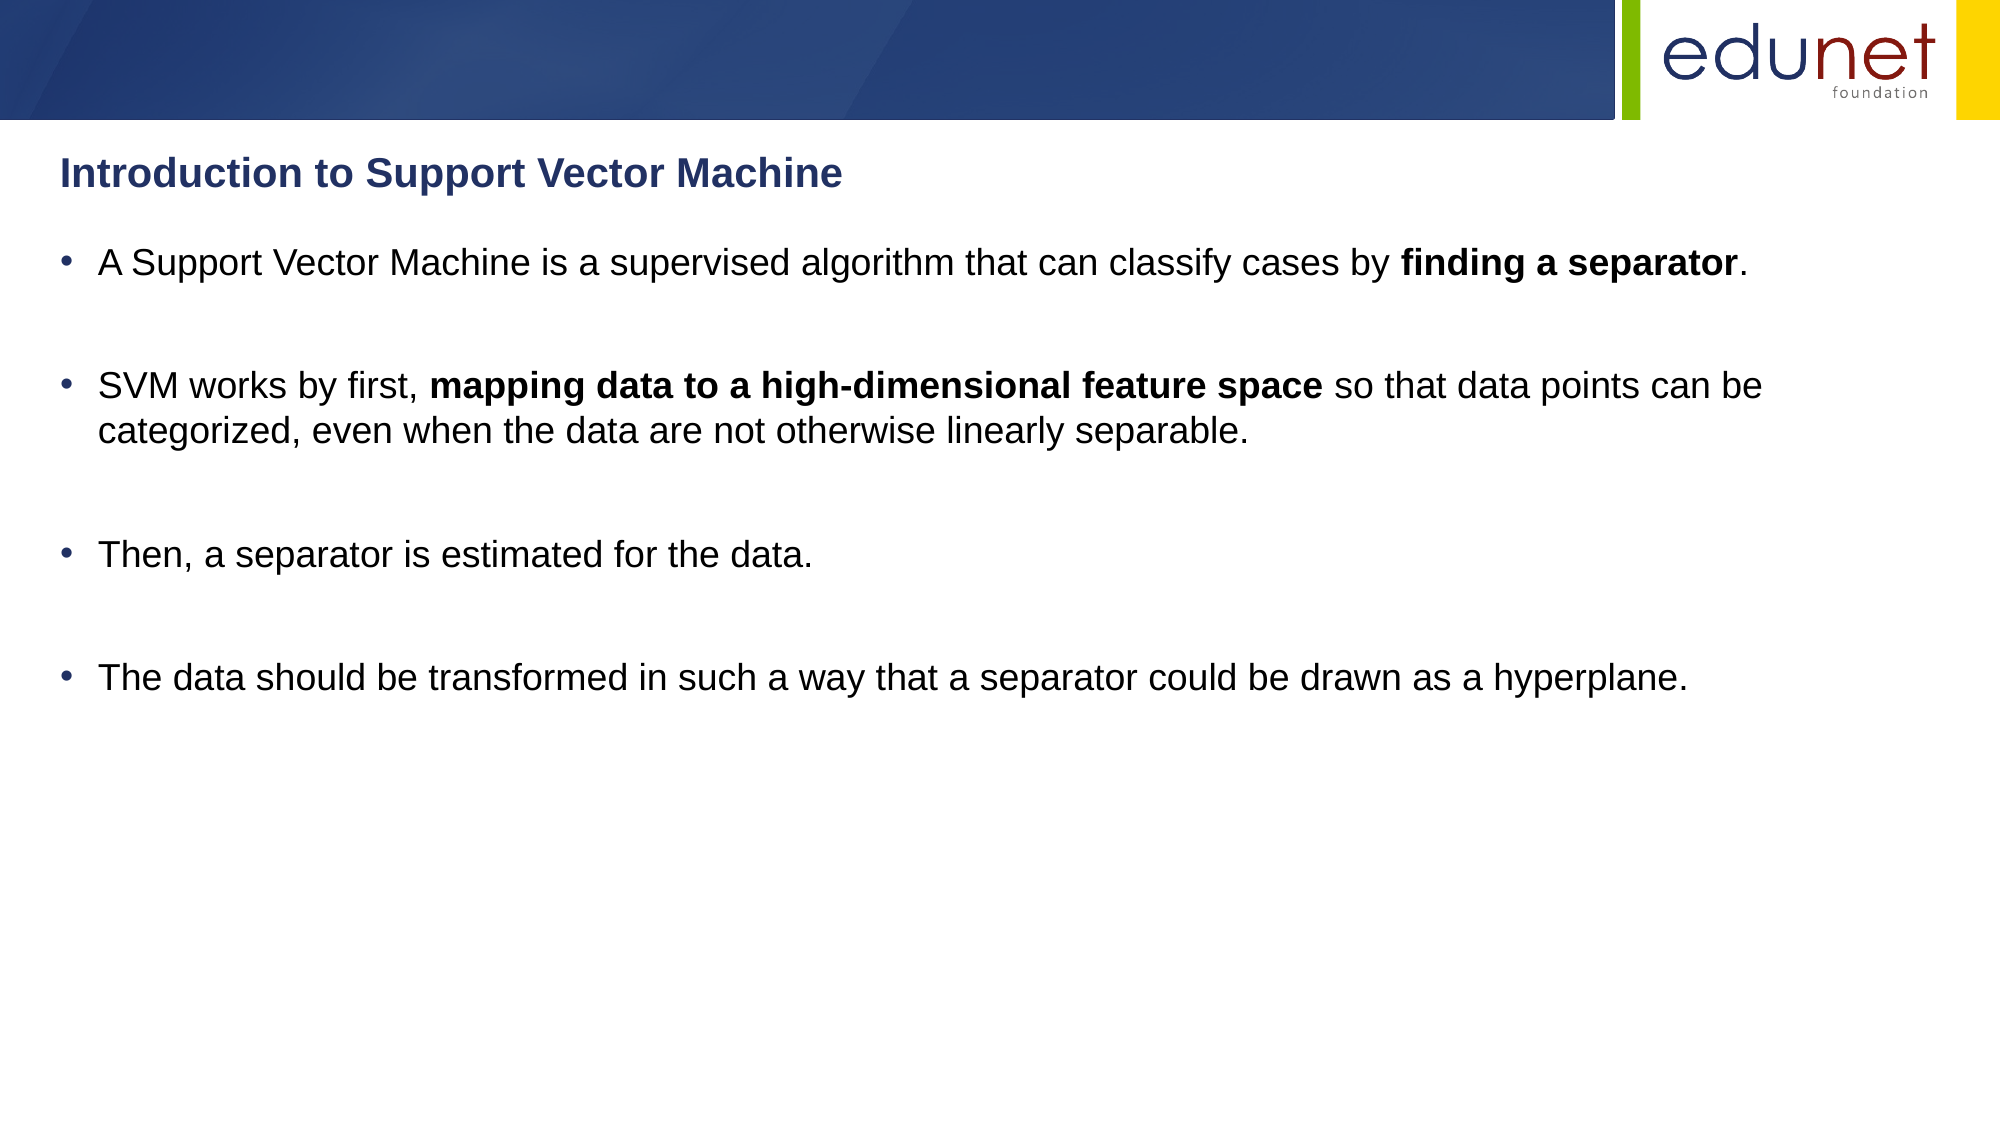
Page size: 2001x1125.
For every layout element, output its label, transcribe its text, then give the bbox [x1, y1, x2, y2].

text_box A Support Vector Machine is a supervised algorithm that can classify cases by finding a separator. SVM works by first, mapping data to a high-dimensional feature space so that data points can be categorized, even when the data are not otherwise linearly separable. Then, a separator is estimated for the data. The data should be transformed in such a way that a separator could be drawn as a hyperplane. [44, 230, 1869, 773]
text_box Introduction to Support Vector Machine [44, 138, 1770, 204]
picture [1652, 12, 1948, 108]
